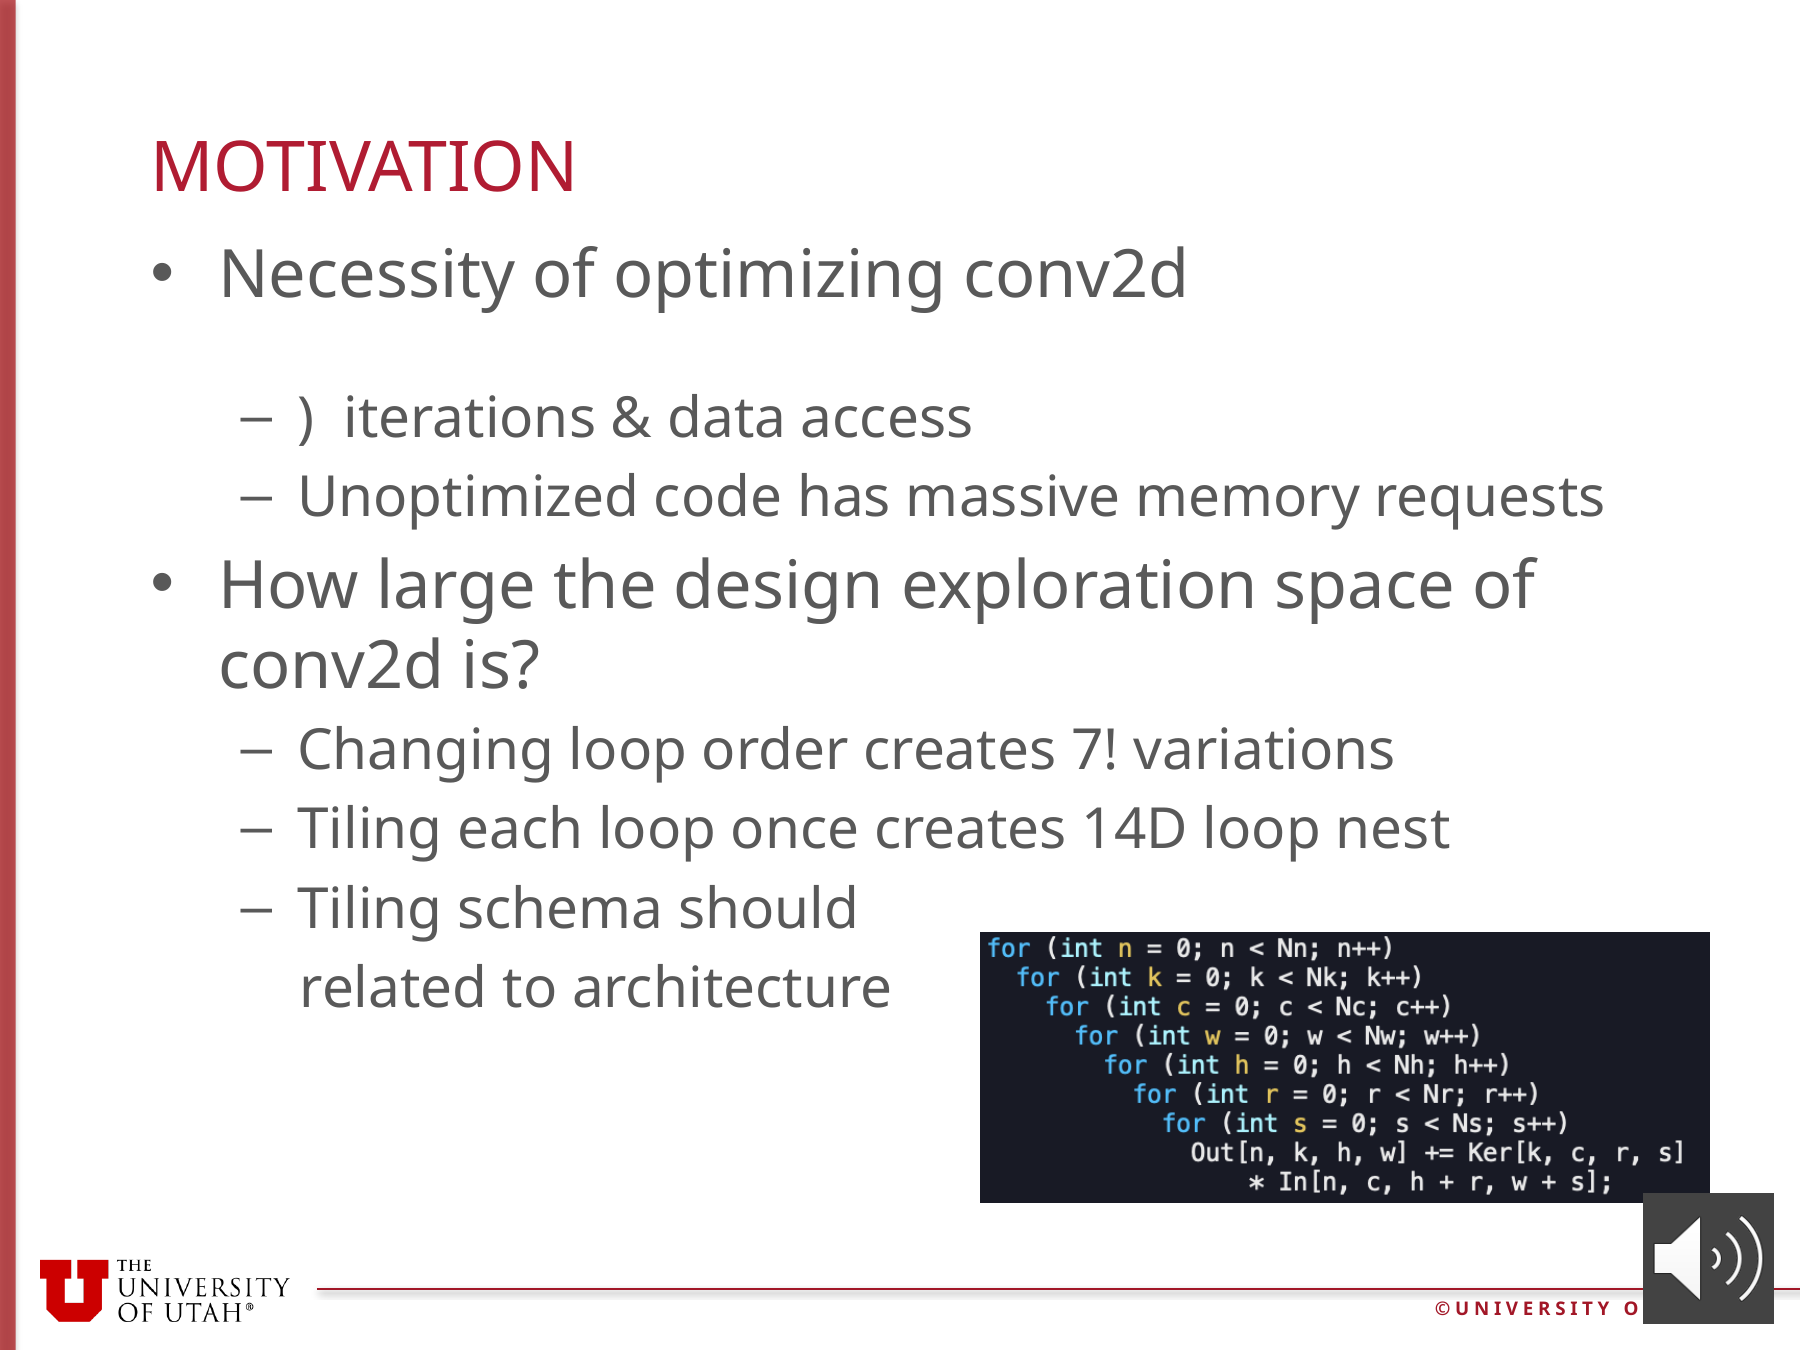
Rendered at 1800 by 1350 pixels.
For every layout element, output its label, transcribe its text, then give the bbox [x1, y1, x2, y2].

picture [980, 931, 1776, 1326]
picture [40, 1166, 290, 1350]
title Motivation [135, 113, 1710, 223]
